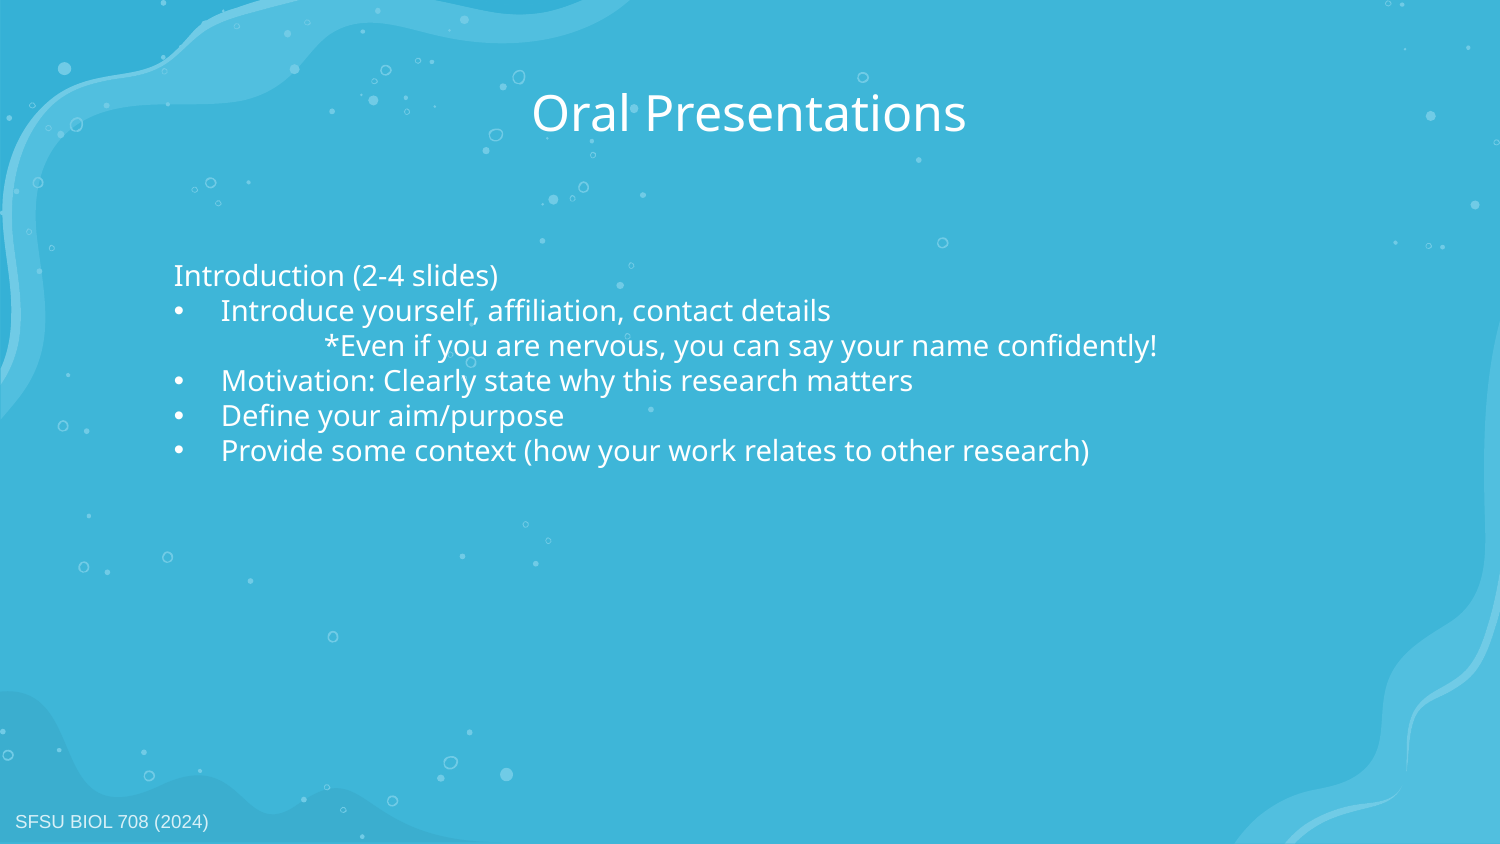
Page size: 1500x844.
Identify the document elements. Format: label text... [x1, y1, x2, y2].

text_box Introduction (2-4 slides) Introduce yourself, affiliation, contact details *Even if you are nervous, you can say your name confidently! Motivation: Clearly state why this research matters Define your aim/purpose Provide some context (how your work relates to other research) [159, 250, 1177, 650]
footer SFSU BIOL 708 (2024) [0, 798, 507, 844]
title Oral Presentations [118, 88, 1382, 135]
